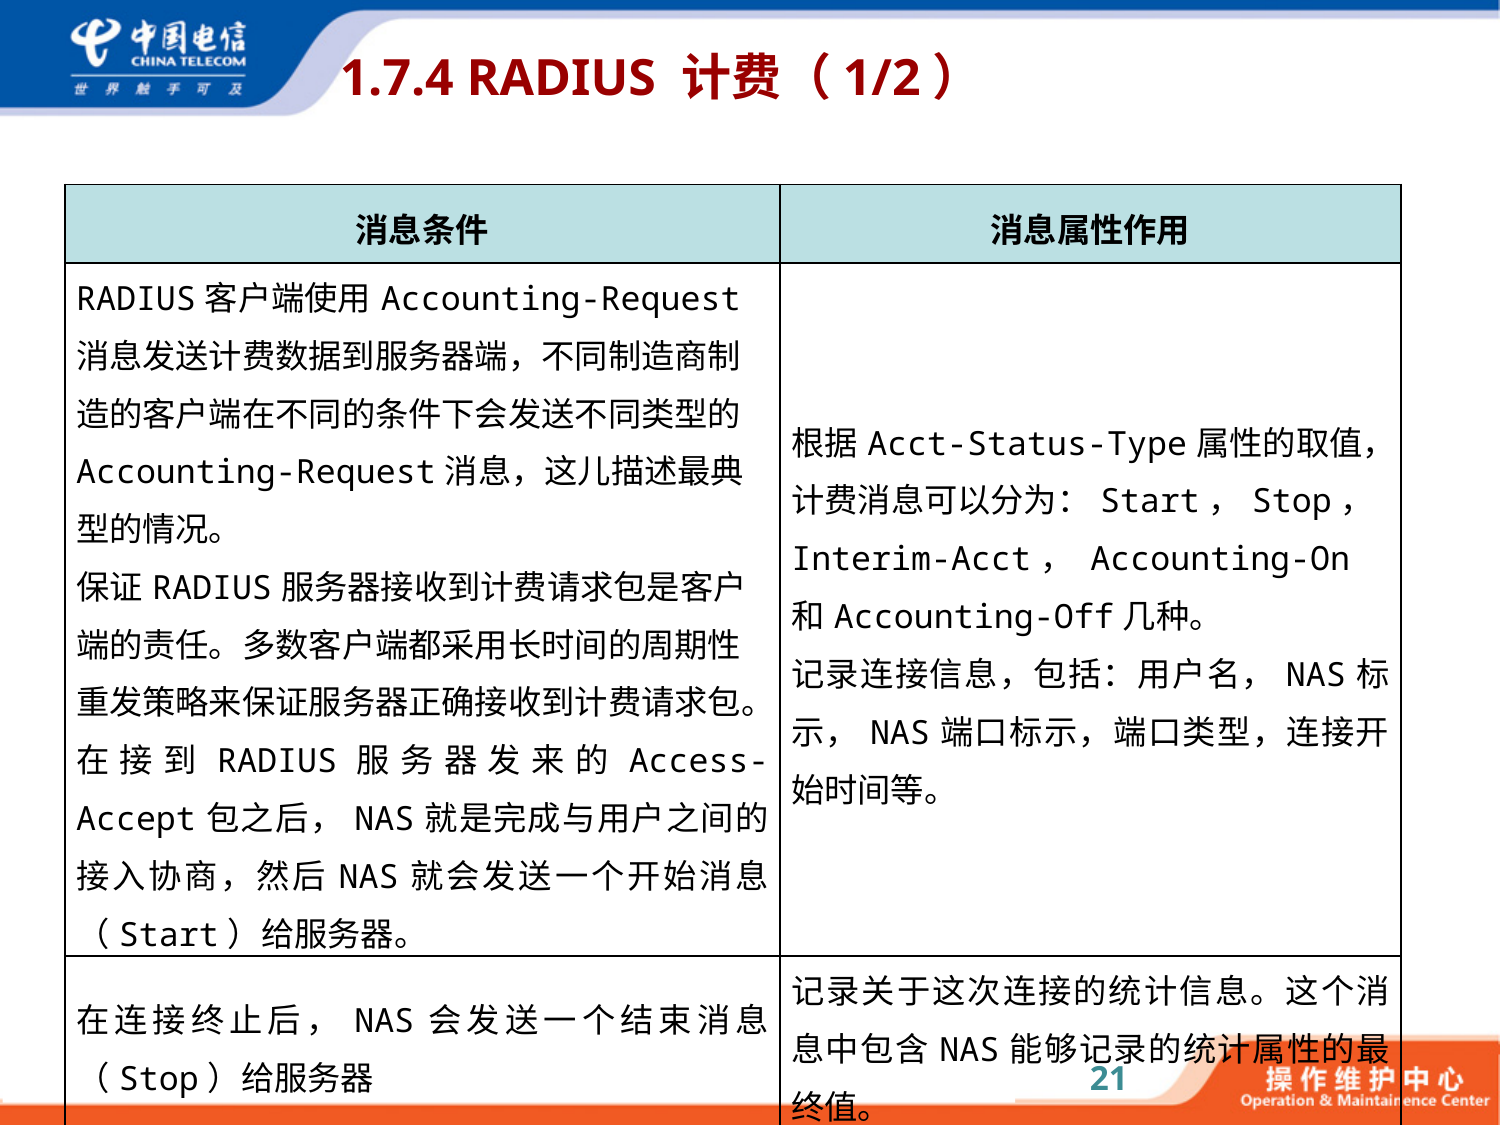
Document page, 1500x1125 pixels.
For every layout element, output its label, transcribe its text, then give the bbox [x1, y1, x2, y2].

table_cell 记录关于这次连接的统计信息。这个消息中包含NAS能够记录的统计属性的最终值。 [781, 957, 1400, 1125]
table_header 消息条件 [66, 185, 779, 262]
table_cell 在连接终止后，NAS会发送一个结束消息（Stop）给服务器 [66, 957, 779, 1125]
table_cell 根据Acct-Status-Type属性的取值，计费消息可以分为：Start，Stop， Interim-Acct， Accounting-On和Accounting-Off几种。 记录连接信息，包括：用户名，NAS标示，NAS端口标示，端口类型，连接开始时间等。 [781, 264, 1400, 955]
table_header 消息属性作用 [781, 185, 1400, 262]
title 1.7.4 RADIUS 计费（1/2） [324, 18, 1353, 133]
picture [0, 0, 1500, 1125]
table_cell RADIUS客户端使用Accounting-Request消息发送计费数据到服务器端，不同制造商制造的客户端在不同的条件下会发送不同类型的Accounting-Request消息，这儿描述最典型的情况。 保证RADIUS服务器接收到计费请求包是客户端的责任。多数客户端都采用长时间的周期性重发策略来保证服务器正确接收到计费请求包。 在接到RADIUS服务器发来的Access-Accept包之后，NAS就是完成与用户之间的接入协商，然后NAS就会发送一个开始消息（Start）给服务器。 [66, 264, 779, 955]
